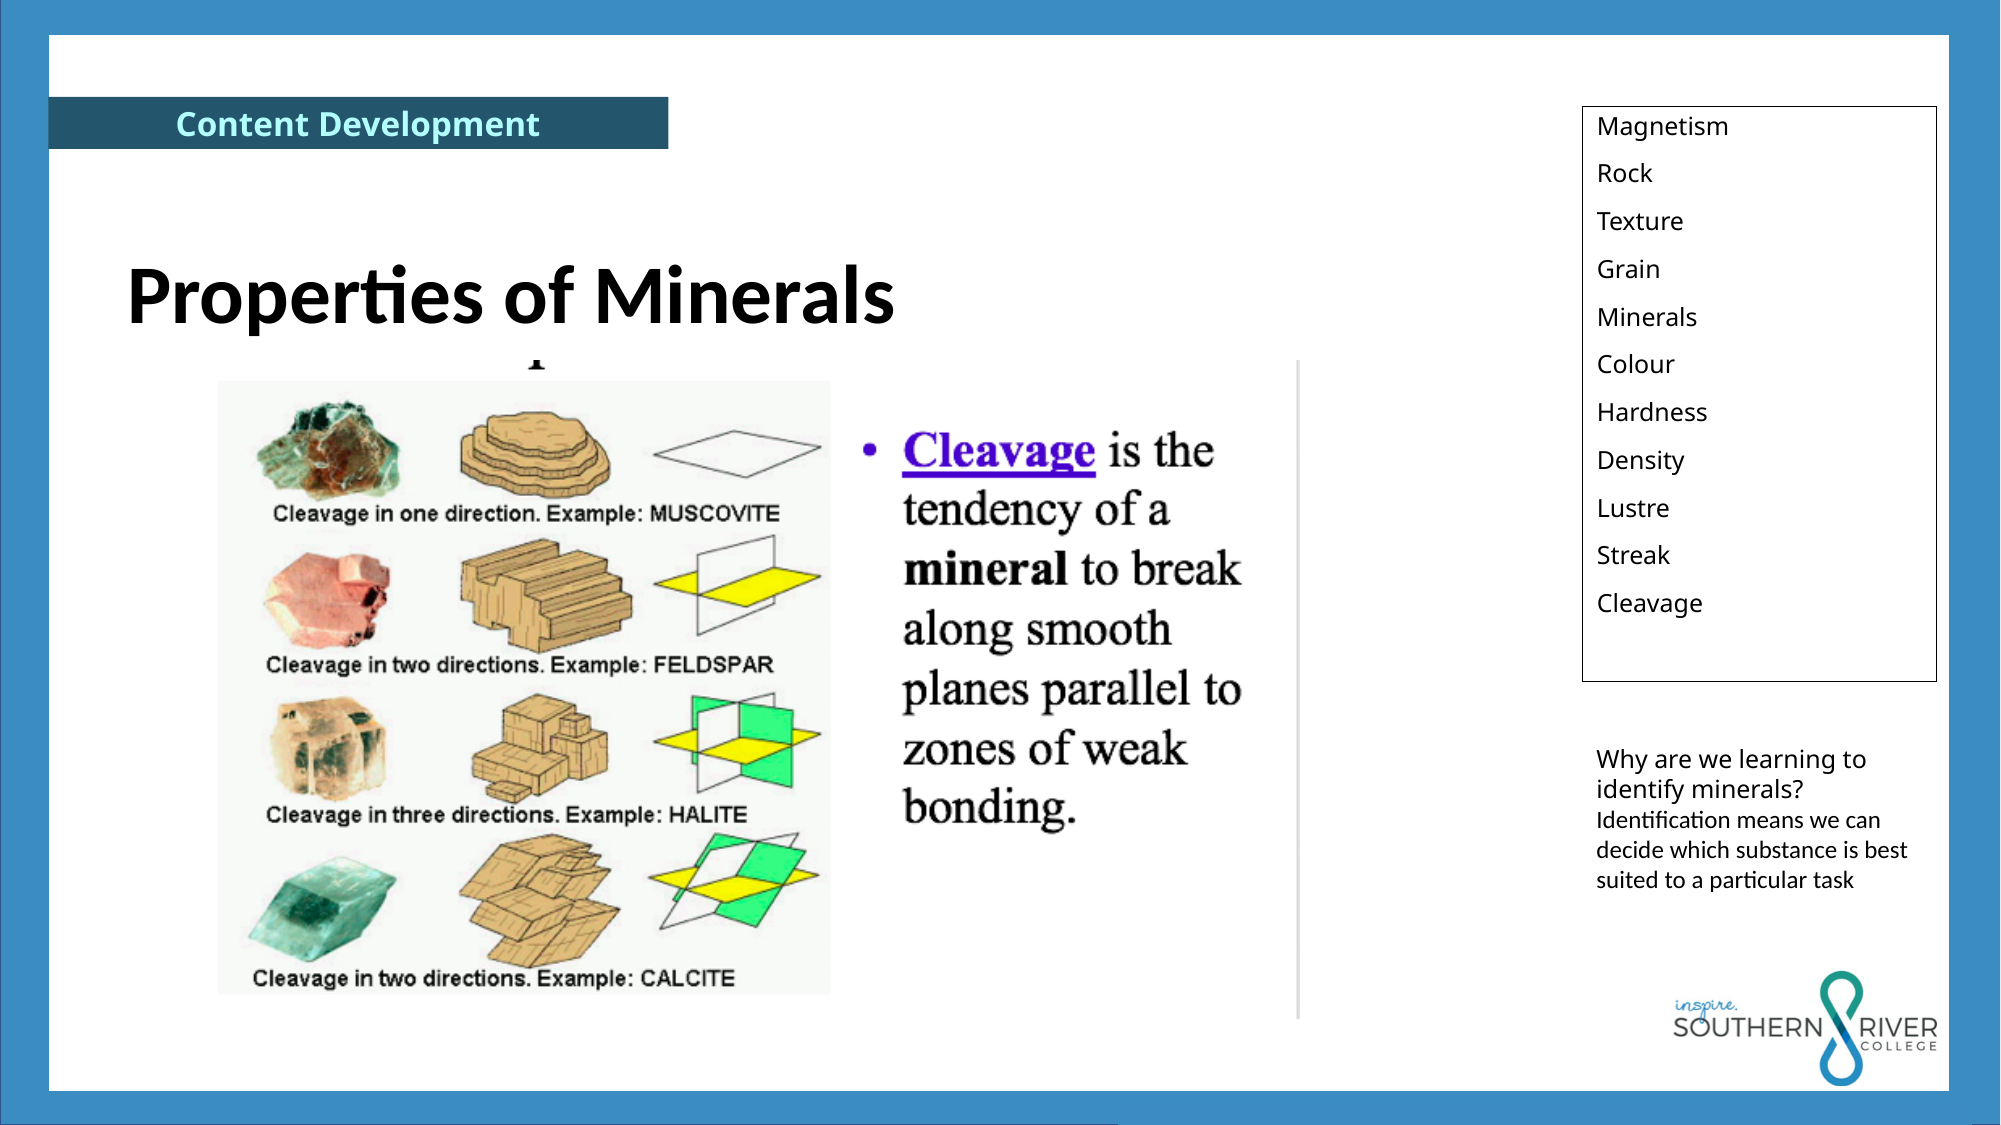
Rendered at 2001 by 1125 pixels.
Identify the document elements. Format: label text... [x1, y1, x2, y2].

text_box Why are we learning to identify minerals? Identification means we can decide which substance is best suited to a particular task [1581, 736, 1937, 955]
picture [0, 0, 2001, 1125]
list Magnetism Rock Texture Grain Minerals Colour Hardness Density Lustre Streak Cleavage [1582, 106, 1937, 682]
text_box Properties of Minerals [112, 233, 1311, 911]
